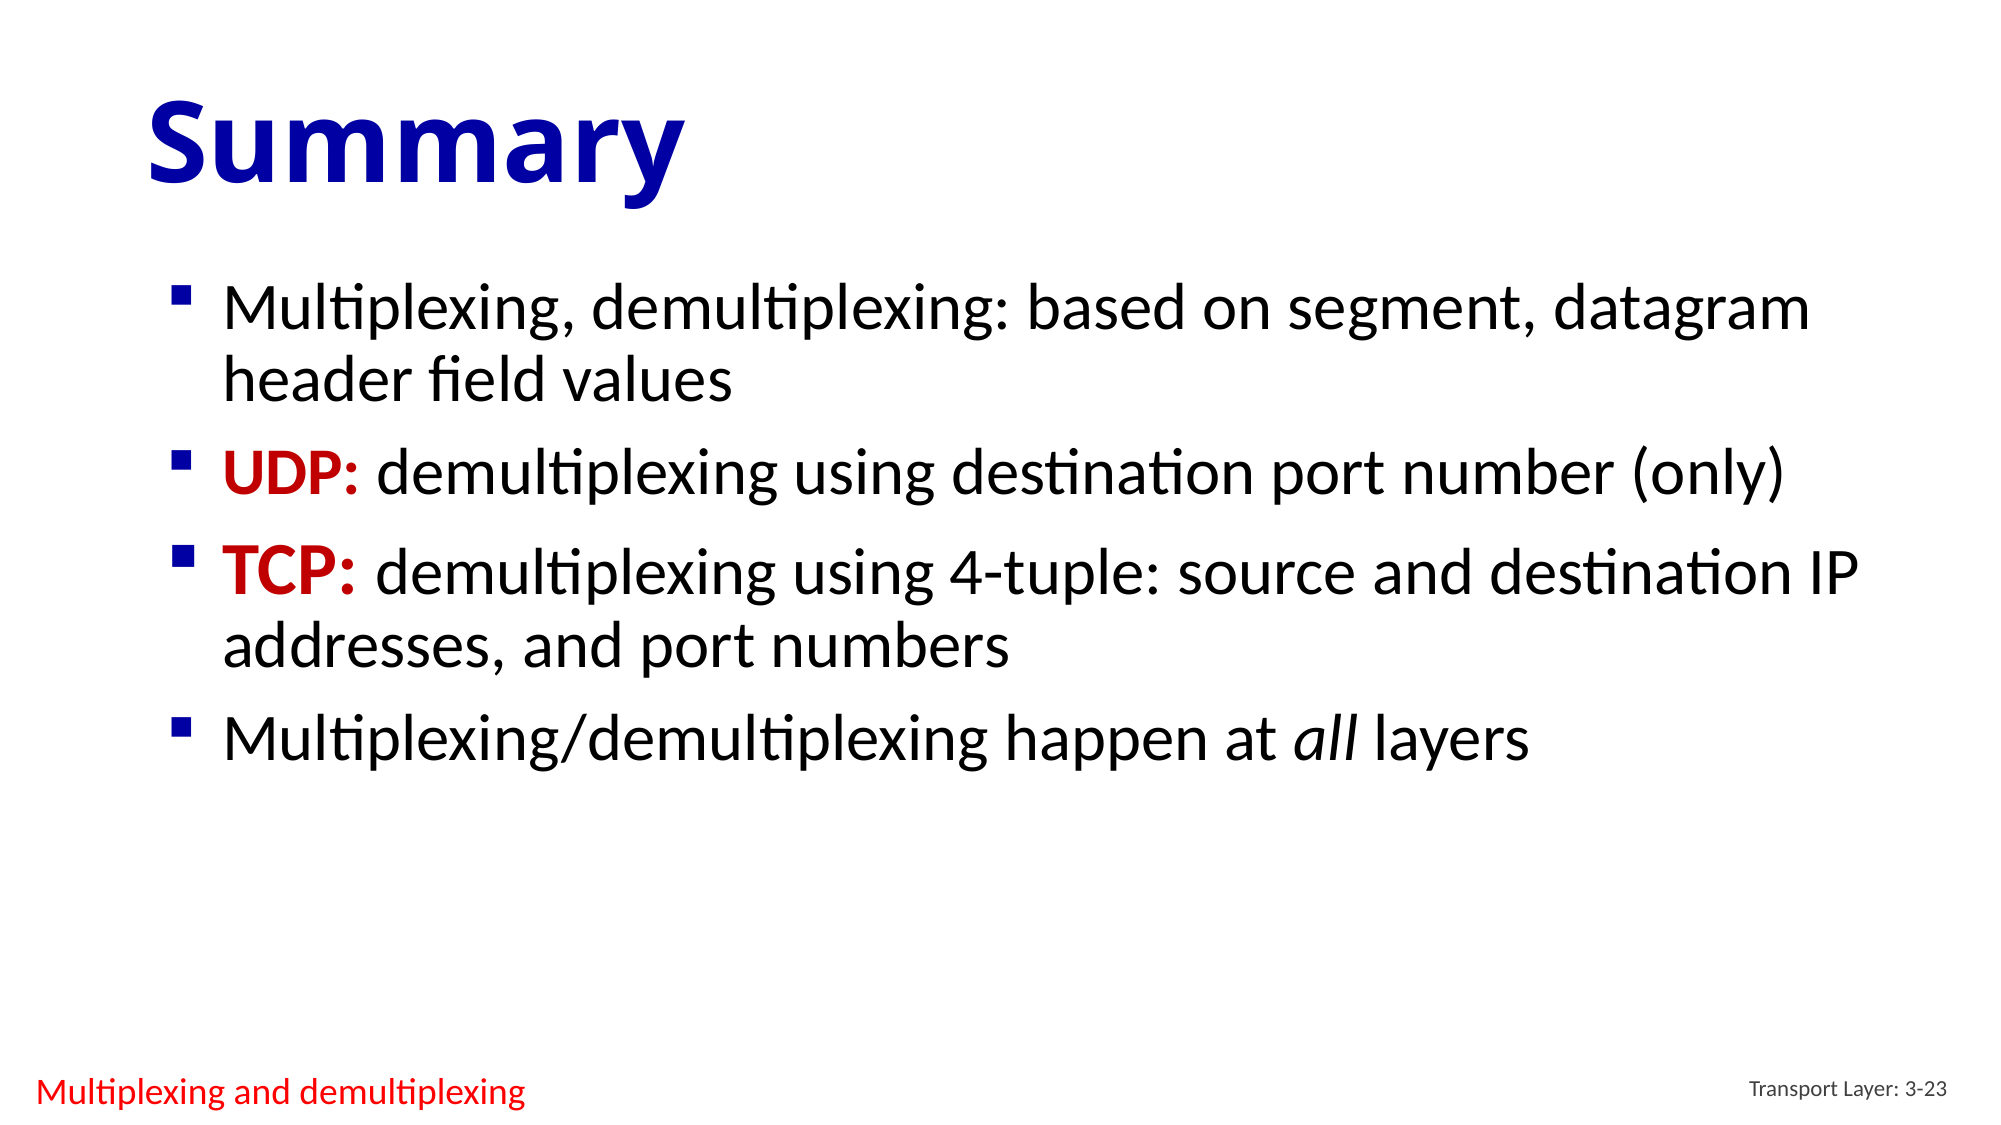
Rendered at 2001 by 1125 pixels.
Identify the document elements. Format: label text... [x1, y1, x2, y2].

text_box Multiplexing, demultiplexing: based on segment, datagram header field values UDP: demultiplexing using destination port number (only) TCP: demultiplexing using 4-tuple: source and destination IP addresses, and port numbers Multiplexing/demultiplexing happen at all layers [131, 264, 1952, 1125]
title Summary [131, 47, 1952, 246]
slide_number Transport Layer: 3-23 [1512, 1056, 1963, 1117]
text_box Multiplexing and demultiplexing [1, 1059, 1002, 1120]
